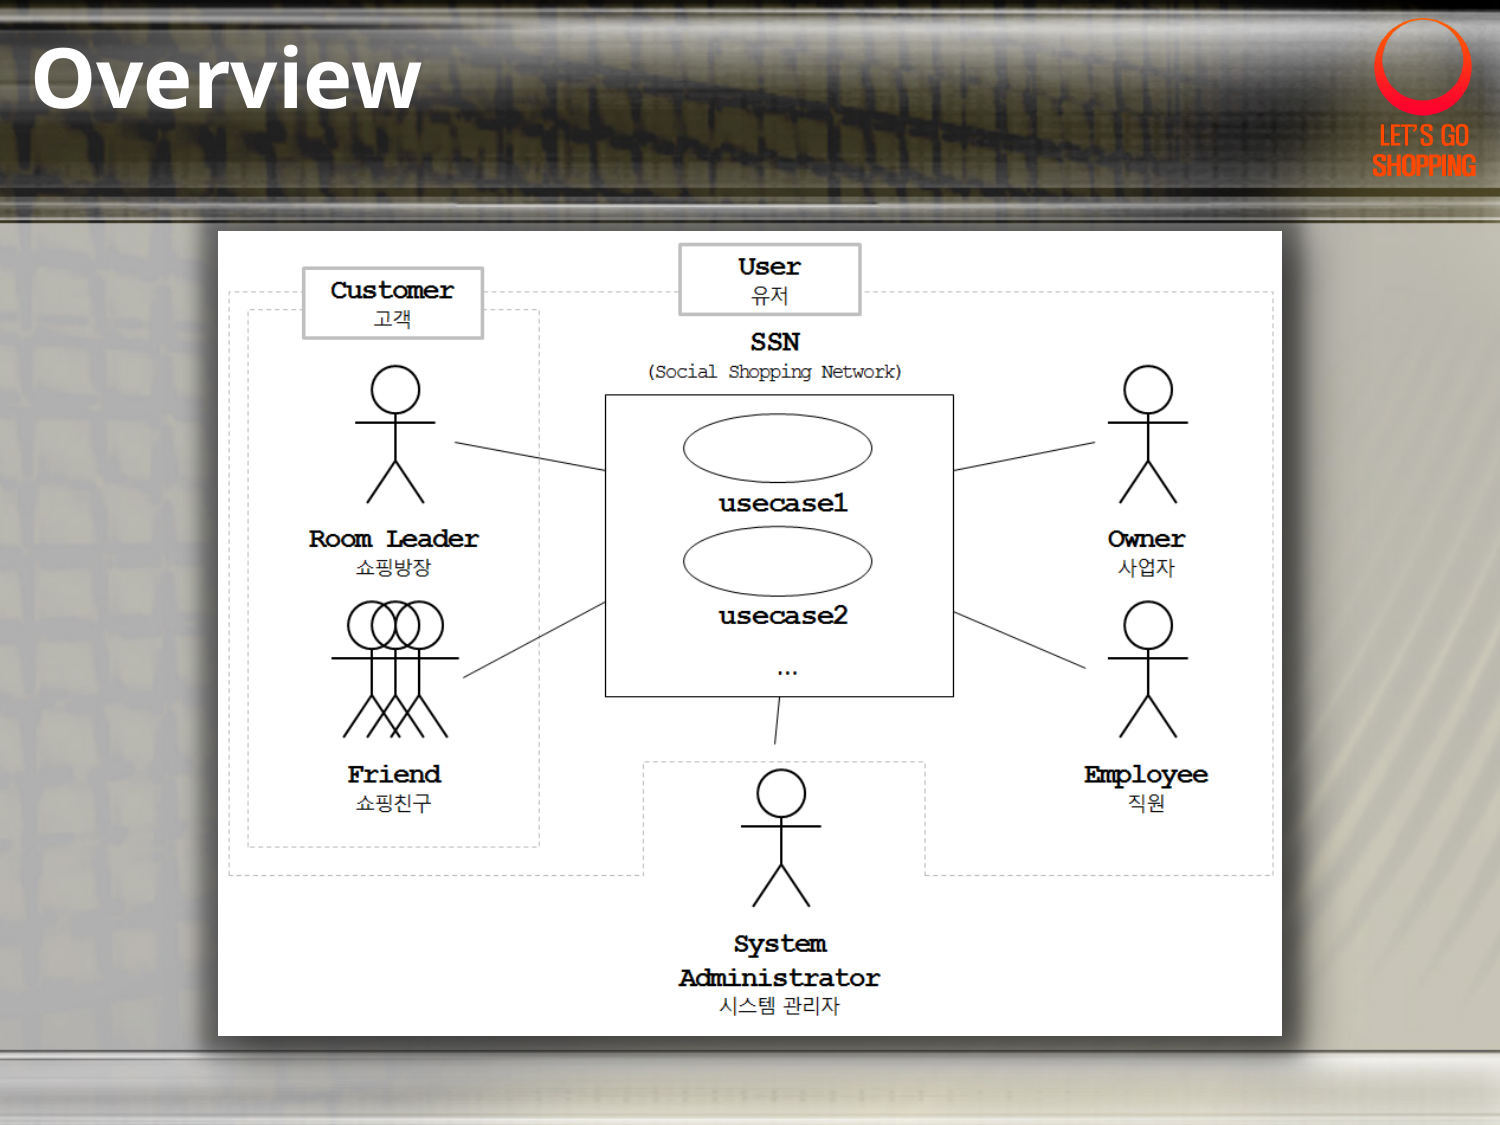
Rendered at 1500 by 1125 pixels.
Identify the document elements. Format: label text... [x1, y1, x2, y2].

title Overview [15, 75, 1366, 164]
text_box [0, 0, 1500, 75]
picture [0, 75, 1500, 1125]
